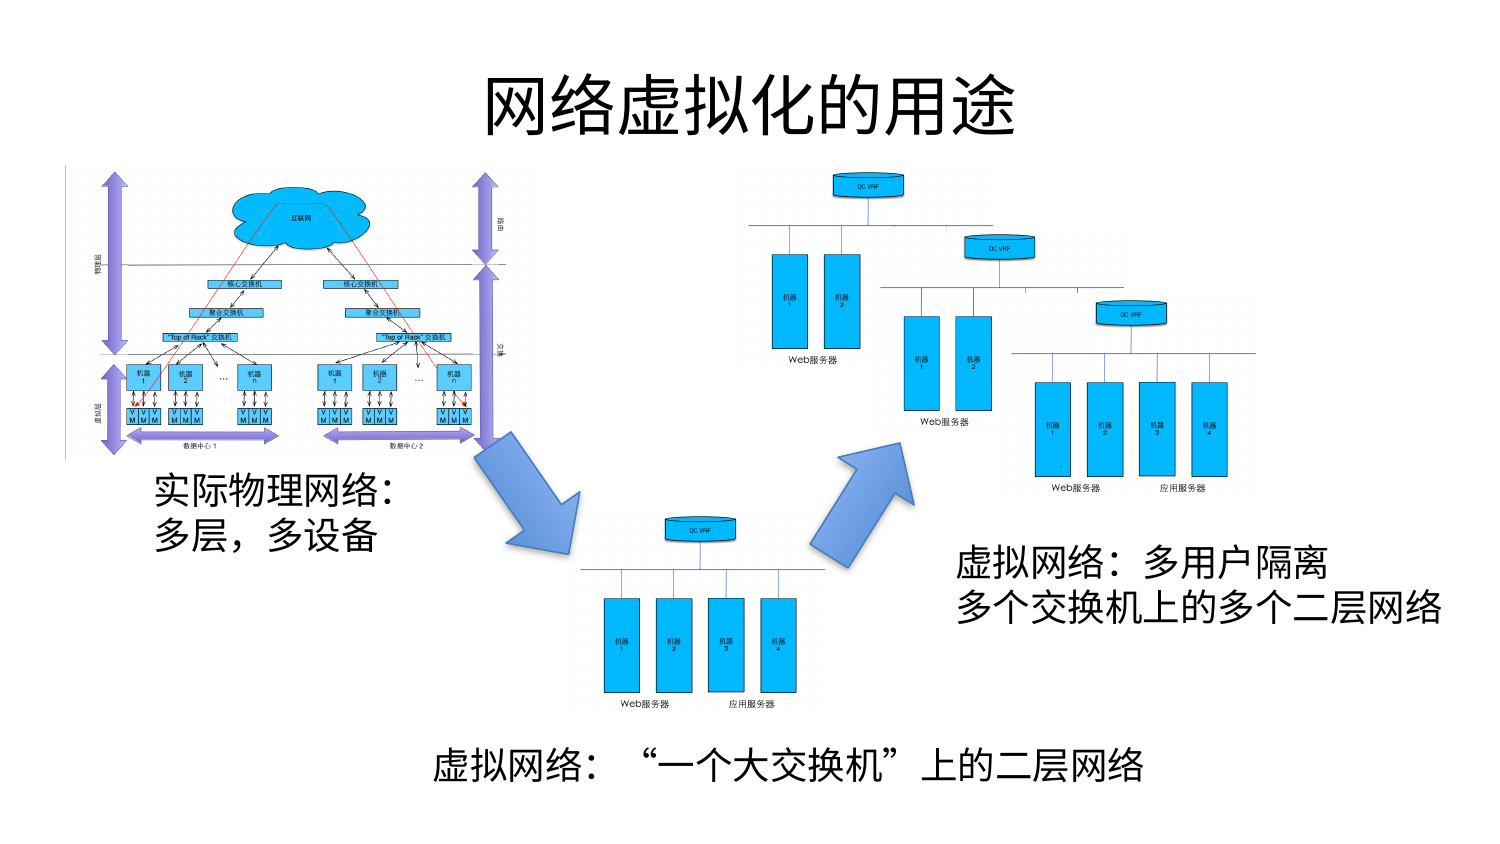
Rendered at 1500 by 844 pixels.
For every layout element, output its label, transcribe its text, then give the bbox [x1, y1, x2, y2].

title 网络虚拟化的用途 [75, 33, 1425, 175]
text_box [734, 165, 1461, 638]
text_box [60, 165, 538, 612]
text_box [418, 432, 1169, 796]
